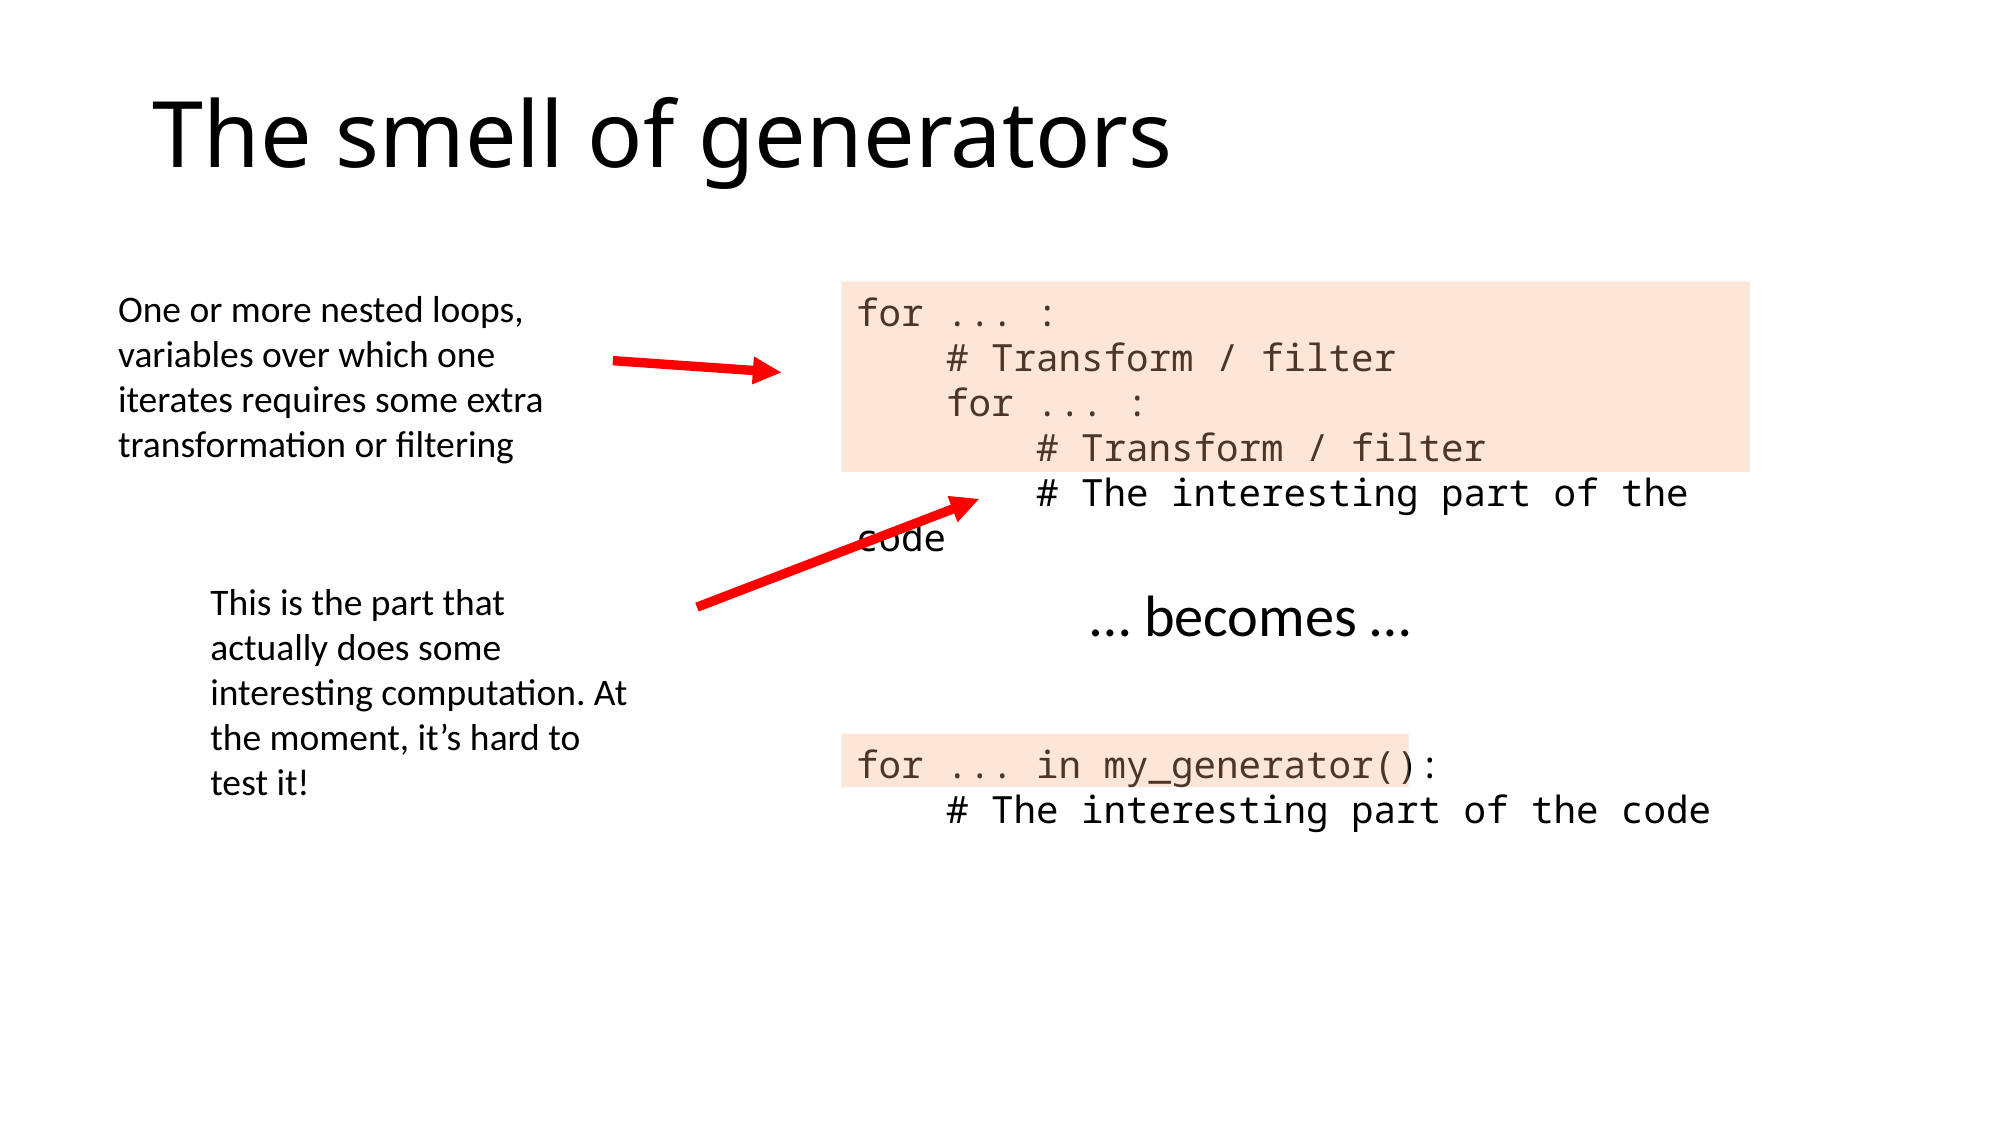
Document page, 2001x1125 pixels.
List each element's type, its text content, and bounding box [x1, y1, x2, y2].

title The smell of generators [137, 59, 1863, 217]
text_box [696, 499, 979, 608]
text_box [612, 360, 782, 373]
text_box [840, 280, 1751, 473]
text_box for ... : # Transform / filter for ... : # Transform / filter # The interesting part of the code [841, 473, 1750, 567]
text_box [840, 733, 1410, 788]
text_box This is the part that actually does some interesting computation. At the moment, it’s hard to test it! [195, 570, 646, 811]
text_box One or more nested loops, variables over which one iterates requires some extra transformation or filtering [103, 277, 613, 472]
text_box for ... in my_generator(): # The interesting part of the code [841, 733, 1750, 839]
text_box … becomes … [1024, 570, 1478, 656]
